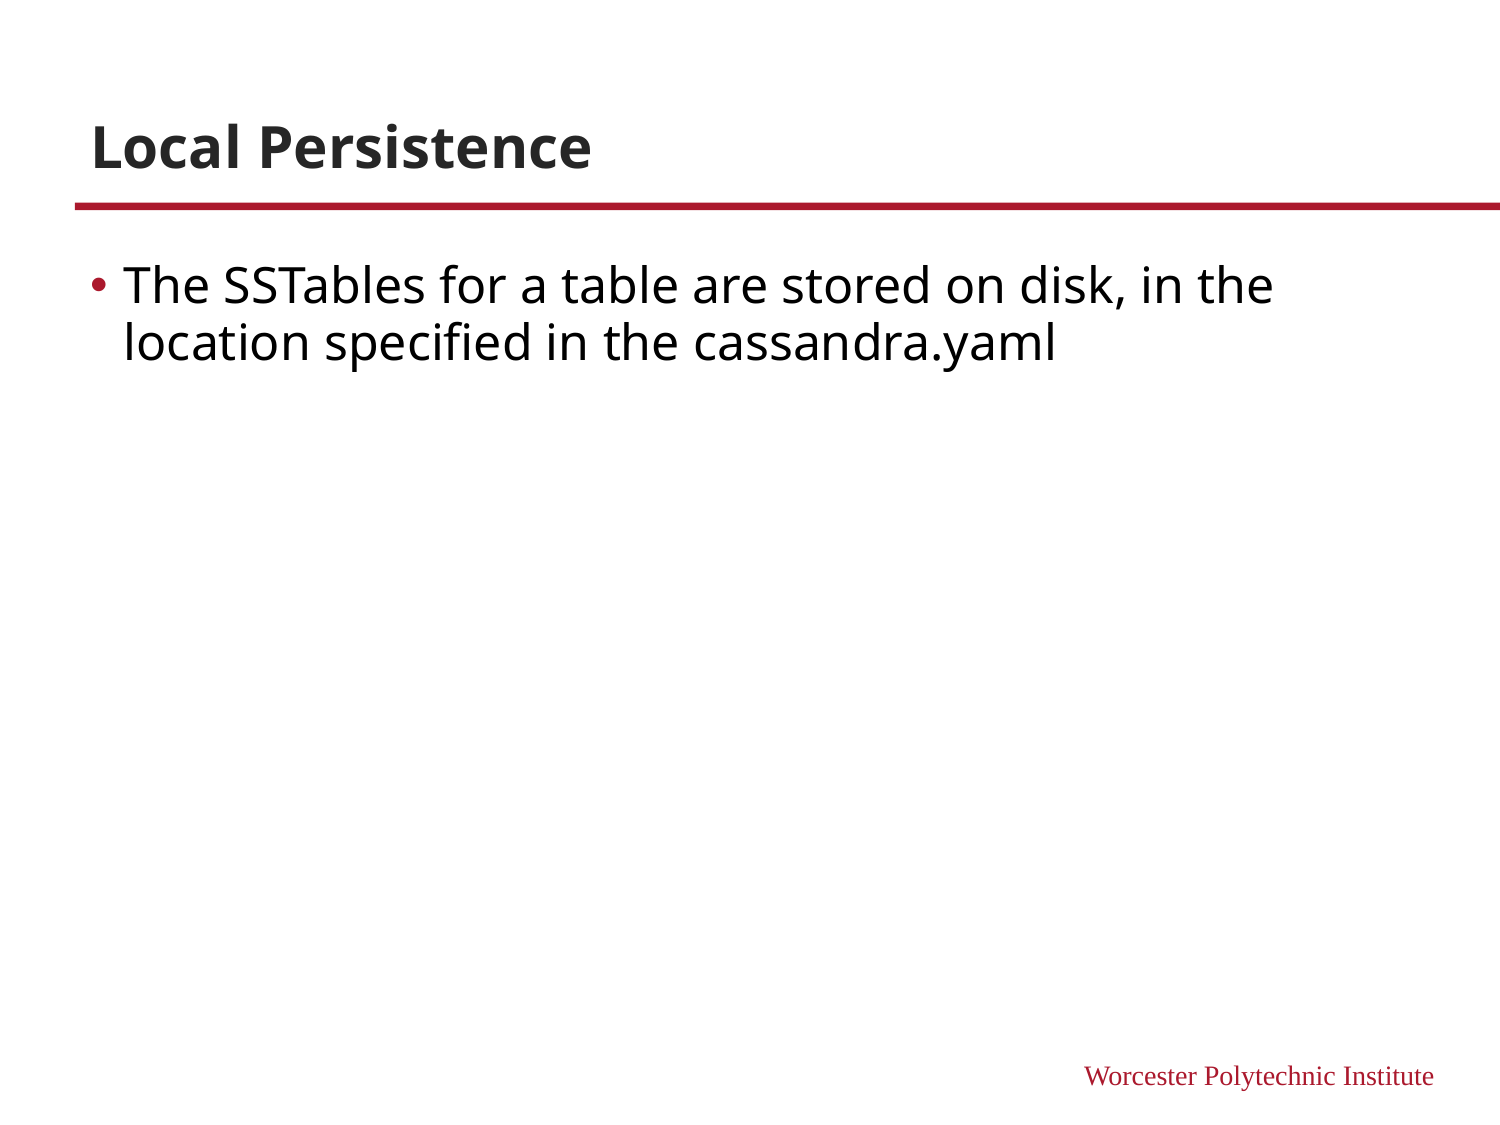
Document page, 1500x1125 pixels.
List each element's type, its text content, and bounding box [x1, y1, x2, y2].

title Local Persistence [75, 56, 1425, 188]
list The SSTables for a table are stored on disk, in the location specified in the cassandra.yaml [75, 249, 1425, 1013]
